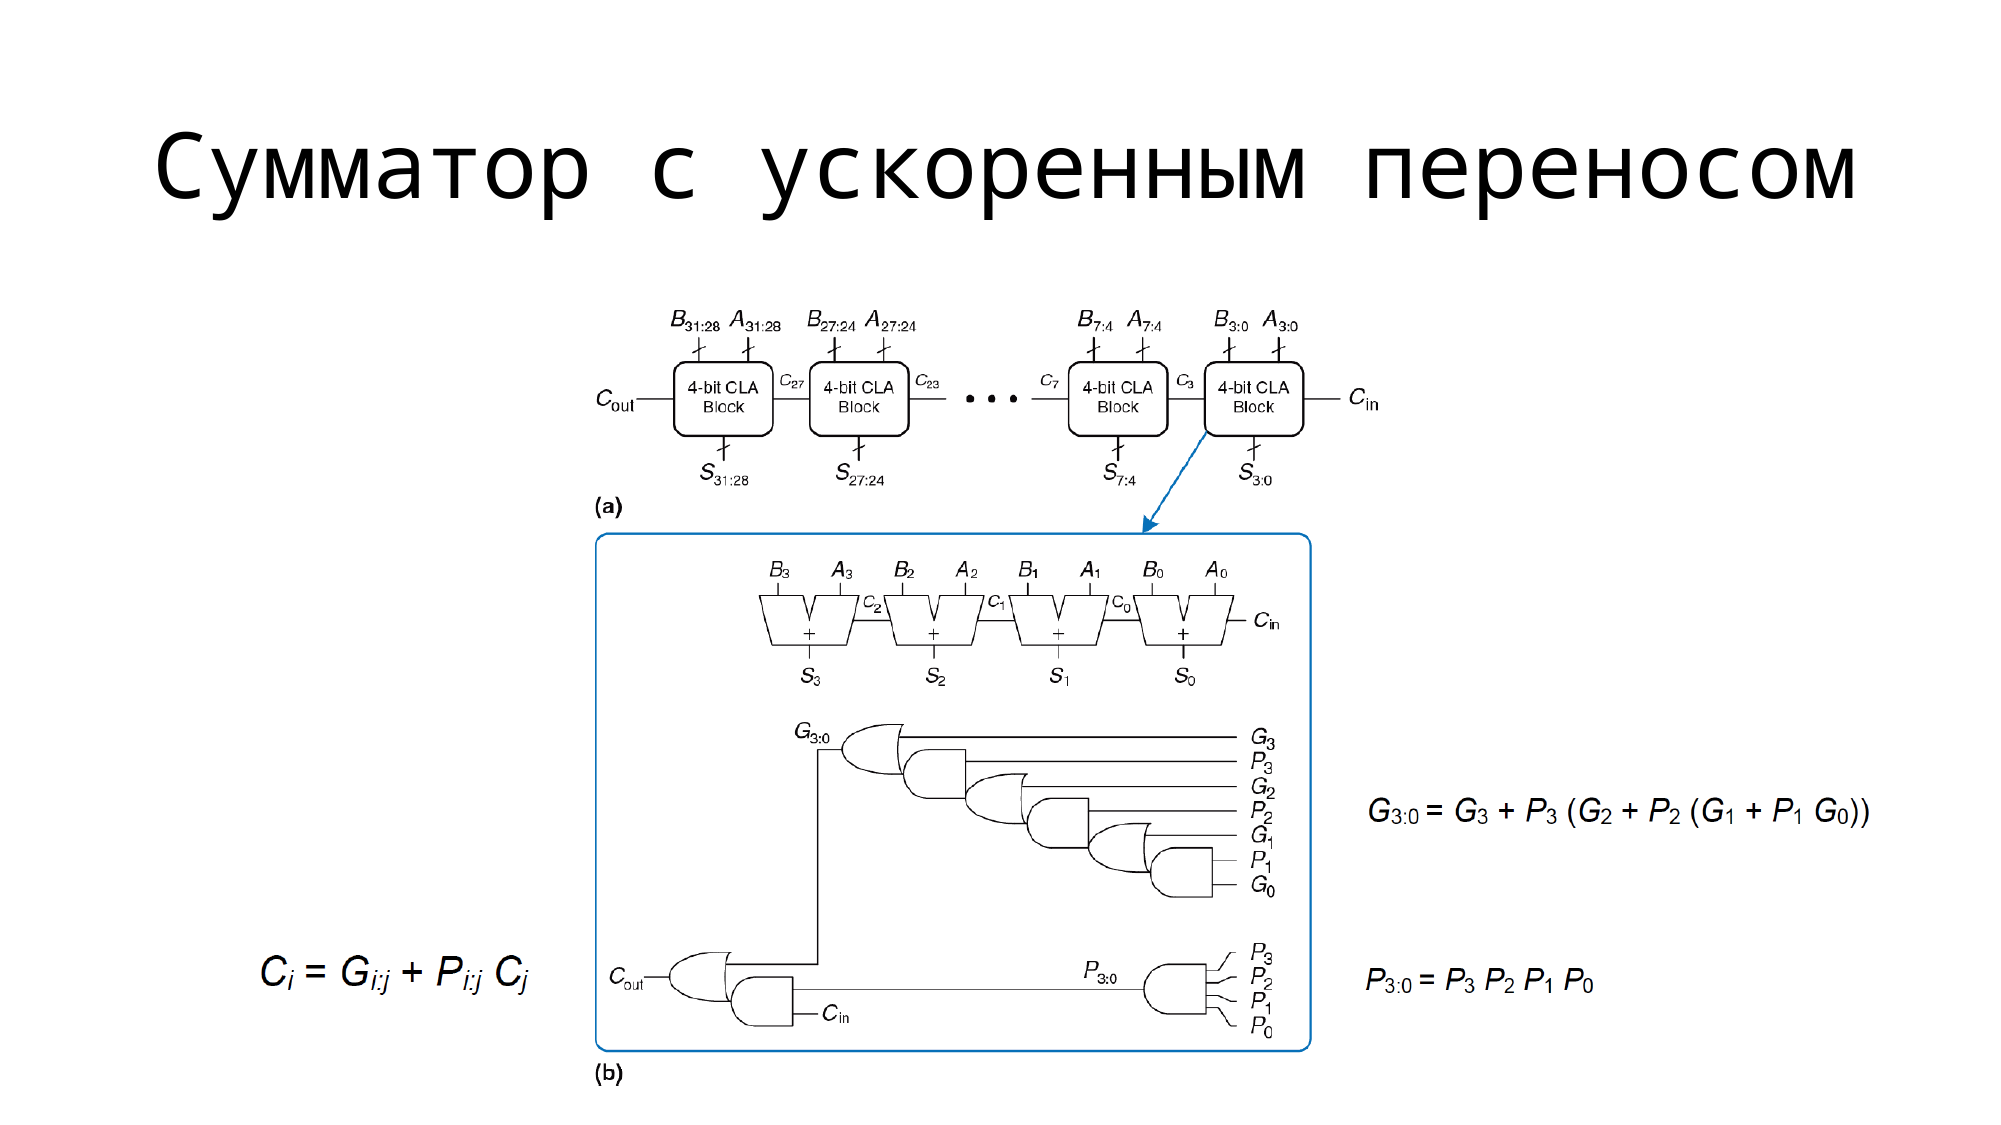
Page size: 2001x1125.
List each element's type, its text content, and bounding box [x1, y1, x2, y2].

picture [242, 938, 553, 1005]
picture [578, 302, 1879, 1099]
title Сумматор с ускоренным переносом [137, 59, 1918, 278]
